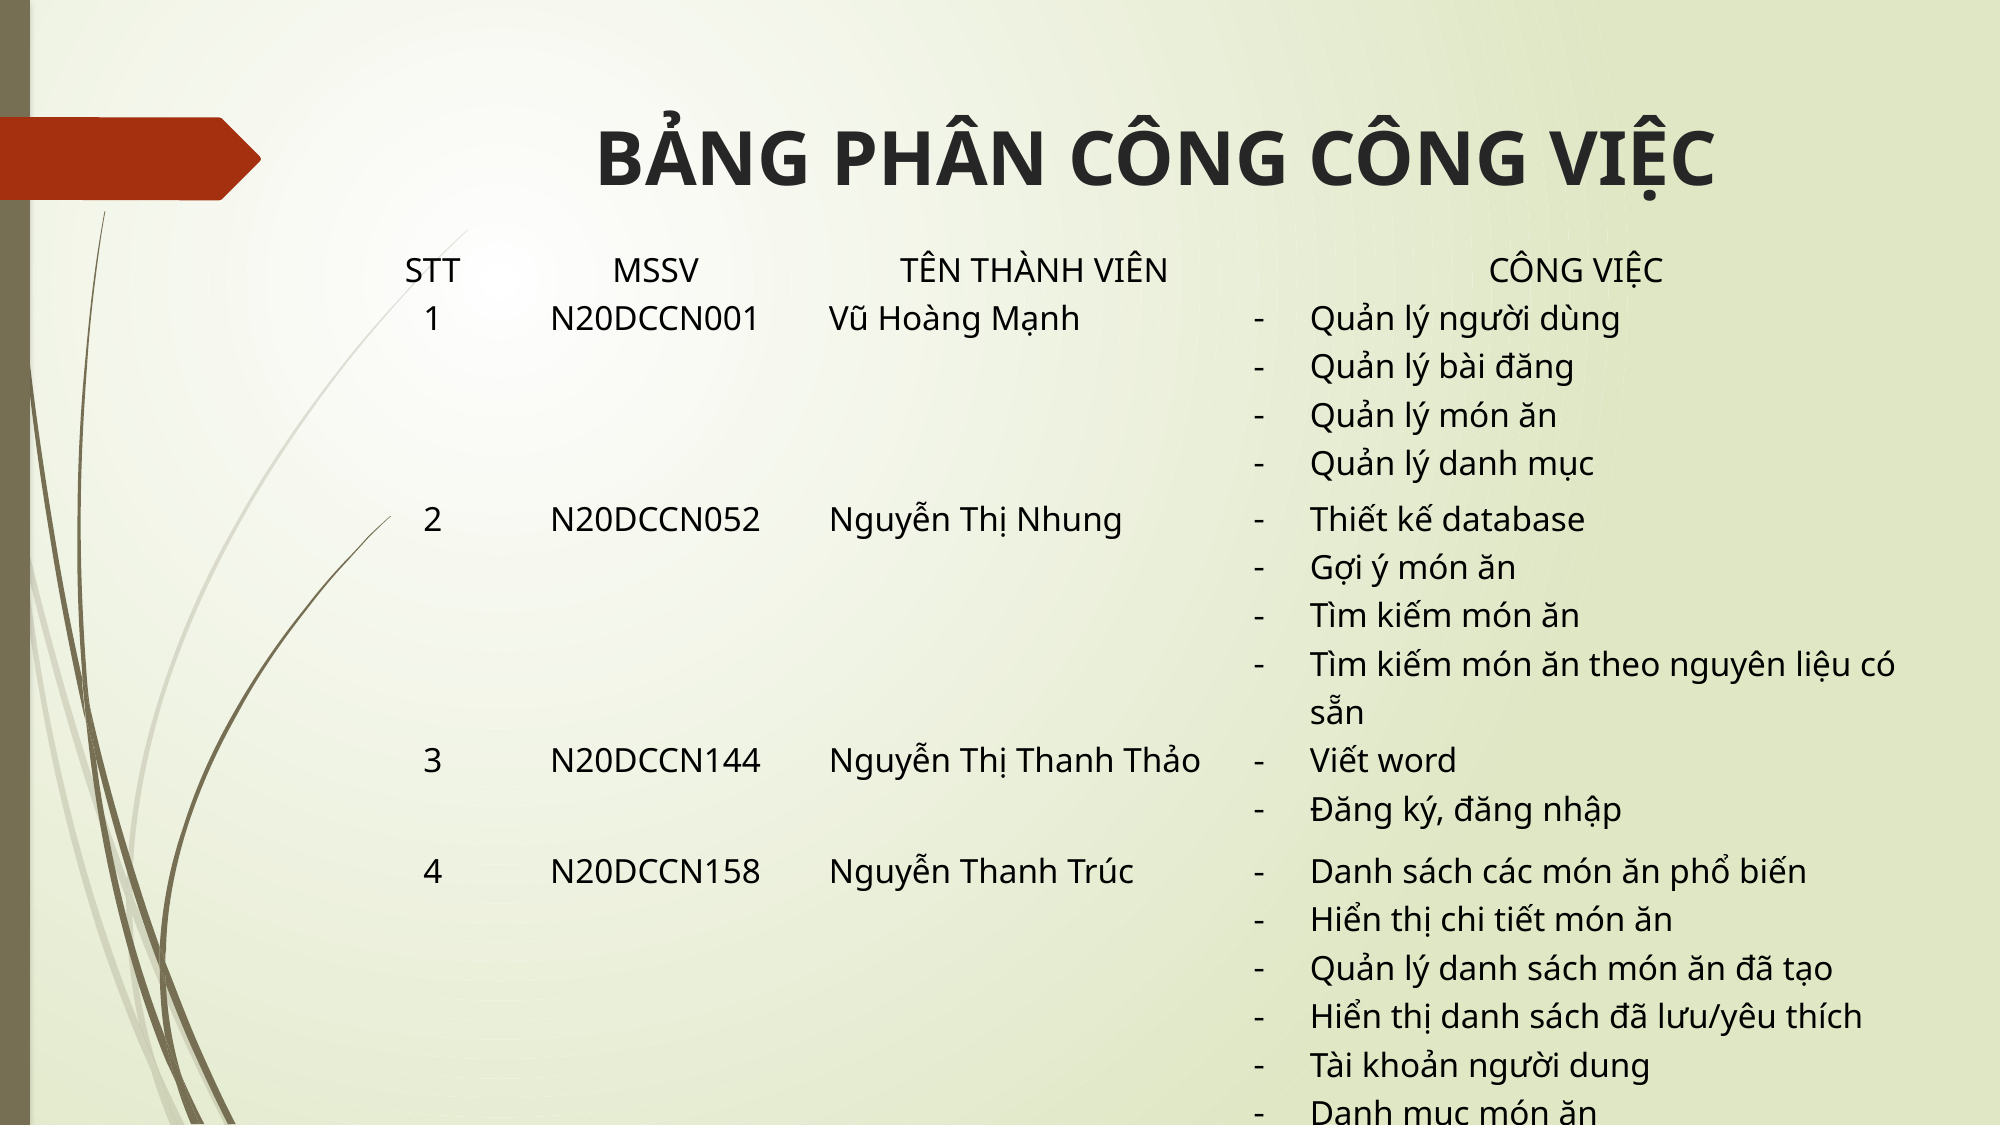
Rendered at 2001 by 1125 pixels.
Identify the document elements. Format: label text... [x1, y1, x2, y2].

title BẢNG PHÂN CÔNG CÔNG VIỆC [425, 102, 1888, 243]
table_cell N20DCCN158 [489, 845, 822, 1125]
table_cell Nguyễn Thị Thanh Thảo [822, 734, 1247, 845]
table_cell Nguyễn Thị Nhung [822, 492, 1247, 734]
table_cell Vũ Hoàng Mạnh [822, 292, 1247, 492]
table_header STT [377, 243, 489, 292]
table_cell 3 [377, 734, 489, 845]
table_header CÔNG VIỆC [1247, 243, 1906, 292]
table_cell Danh sách các món ăn phổ biến Hiển thị chi tiết món ăn Quản lý danh sách món ăn đã tạo Hiển thị danh sách đã lưu/yêu thích Tài khoản người dung Danh mục món ăn Thiết kế ERD, DIAGRAM Thiết kế Fontend [1247, 845, 1906, 1125]
table_cell 2 [377, 492, 489, 734]
table_cell N20DCCN001 [489, 292, 822, 492]
table_header TÊN THÀNH VIÊN [822, 243, 1247, 292]
table_cell 1 [377, 292, 489, 492]
table_cell N20DCCN052 [489, 492, 822, 734]
table_header MSSV [489, 243, 822, 292]
table_cell N20DCCN144 [489, 734, 822, 845]
table_cell Viết word Đăng ký, đăng nhập [1247, 734, 1906, 845]
table_cell Quản lý người dùng Quản lý bài đăng Quản lý món ăn Quản lý danh mục [1247, 292, 1906, 492]
table_cell Thiết kế database Gợi ý món ăn Tìm kiếm món ăn Tìm kiếm món ăn theo nguyên liệu có sẵn [1247, 492, 1906, 734]
table_cell 4 [377, 845, 489, 1125]
table_cell Nguyễn Thanh Trúc [822, 845, 1247, 1125]
